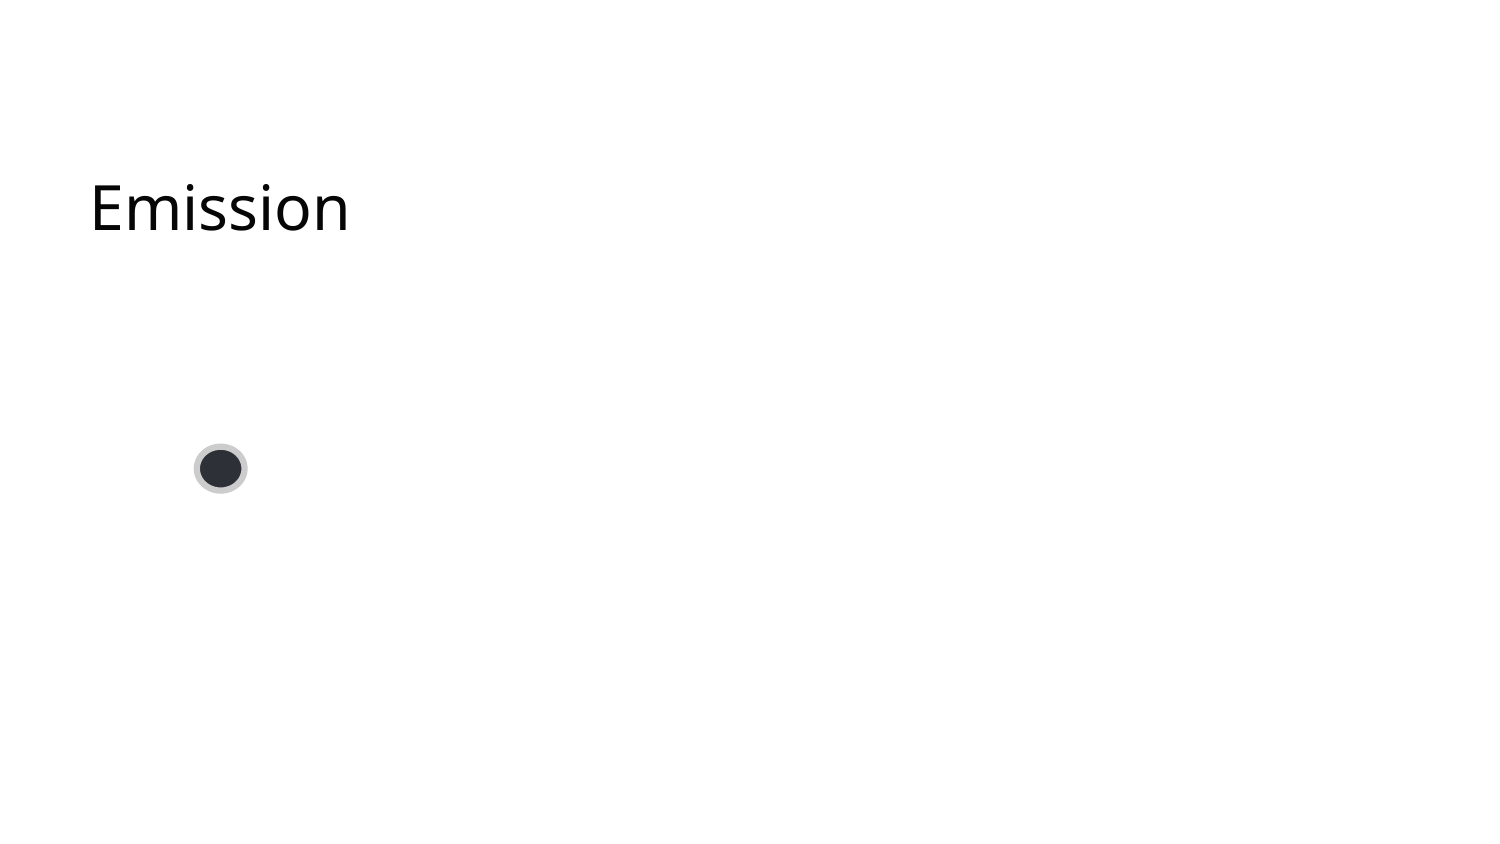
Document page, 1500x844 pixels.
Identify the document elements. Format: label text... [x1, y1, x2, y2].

text_box [196, 446, 245, 491]
title Emission [55, 153, 387, 264]
